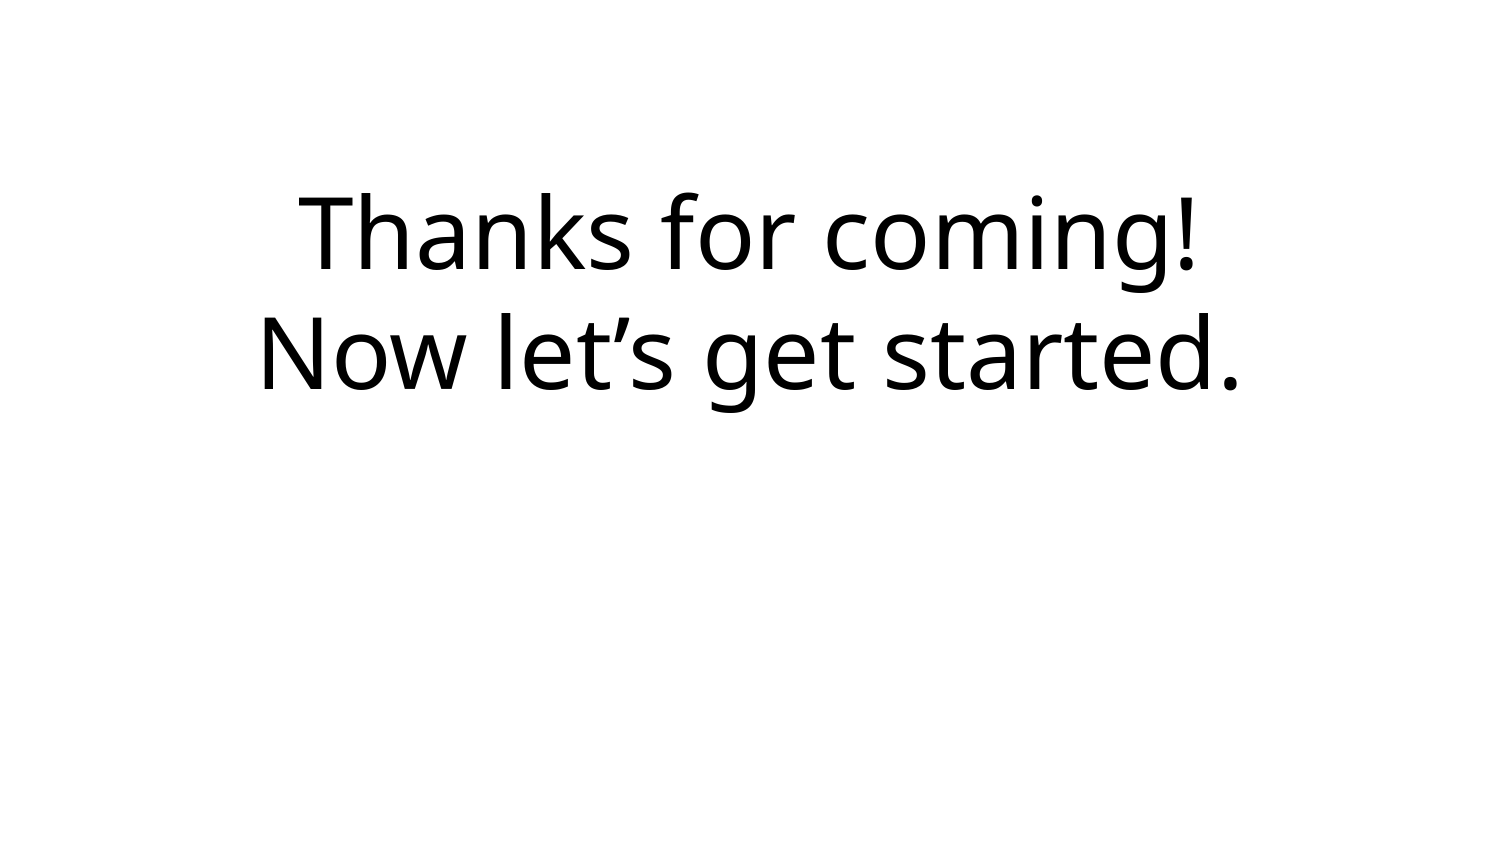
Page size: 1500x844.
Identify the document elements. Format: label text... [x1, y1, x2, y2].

text_box Thanks for coming! Now let’s get started. [176, 154, 1324, 689]
